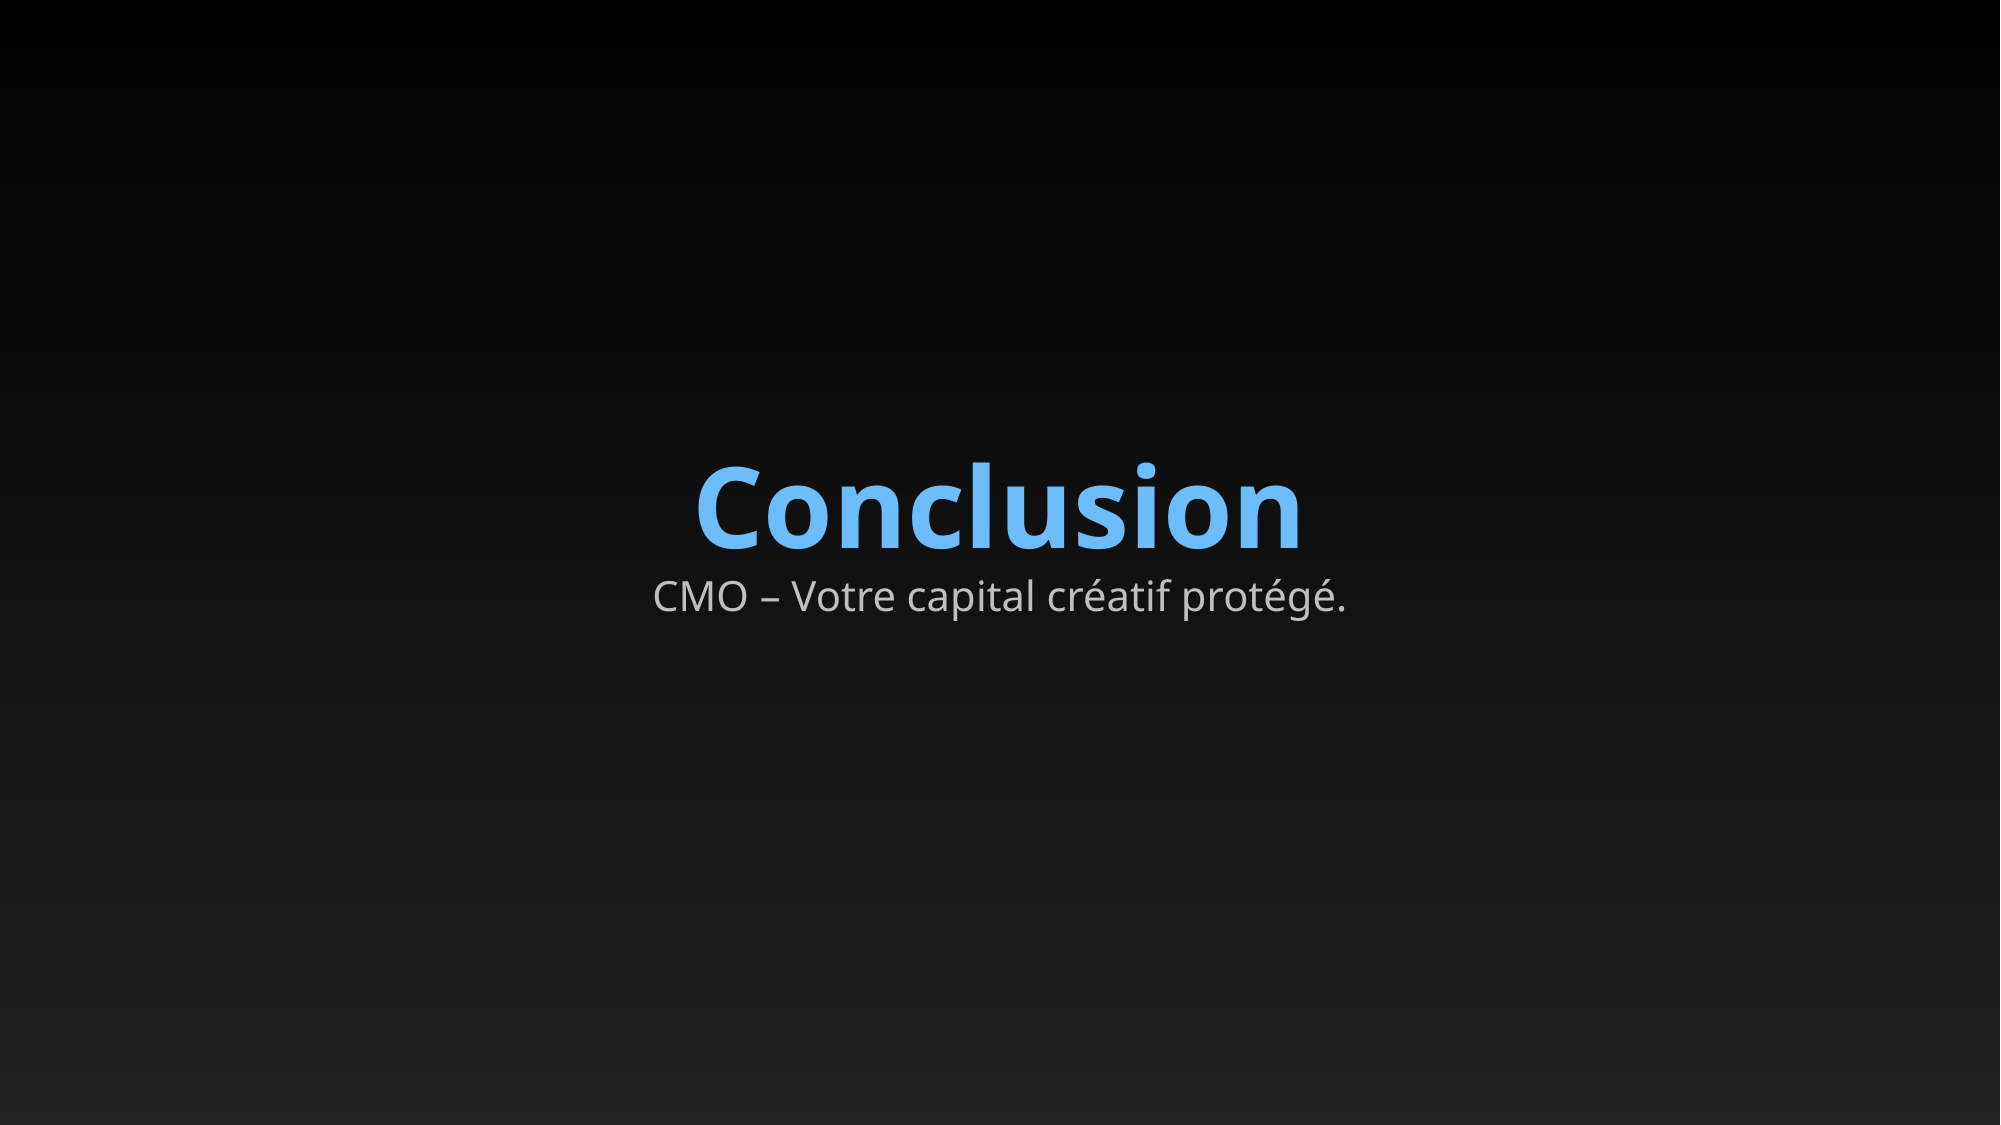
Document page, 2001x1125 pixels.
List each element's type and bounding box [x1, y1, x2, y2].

text_box [242, 427, 1758, 629]
